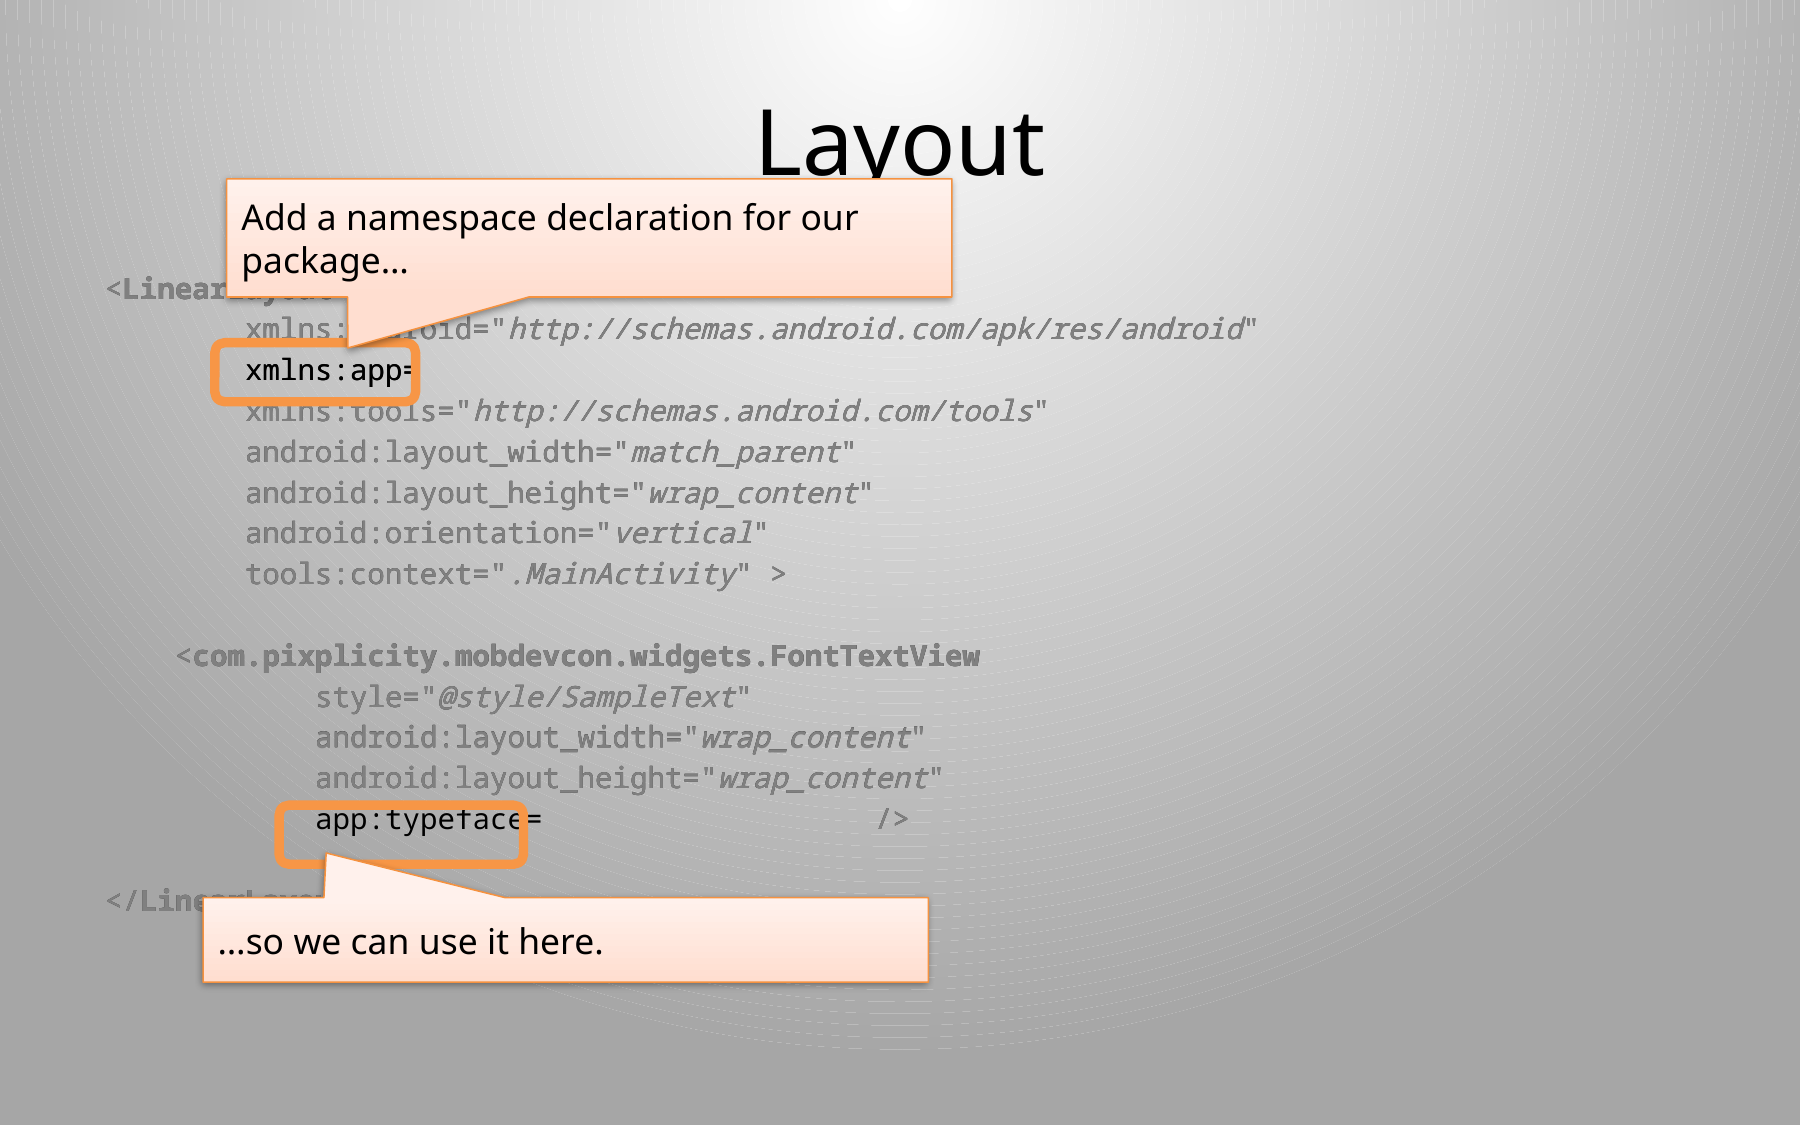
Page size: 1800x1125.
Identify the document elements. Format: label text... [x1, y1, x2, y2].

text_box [202, 804, 929, 983]
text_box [214, 178, 953, 402]
title Layout [90, 45, 1710, 233]
text_box <LinearLayout xmlns:android="http://schemas.android.com/apk/res/android" xmlns:app= xmlns:tools="http://schemas.android.com/tools" android:layout_width="match_parent" android:layout_height="wrap_content" android:orientation="vertical" tools:context=".MainActivity" > <com.pixplicity.mobdevcon.widgets.FontTextView style="@style/SampleText" android:layout_width="wrap_content" android:layout_height="wrap_content" app:typeface= /> </LinearLayout> [89, 262, 1710, 1005]
